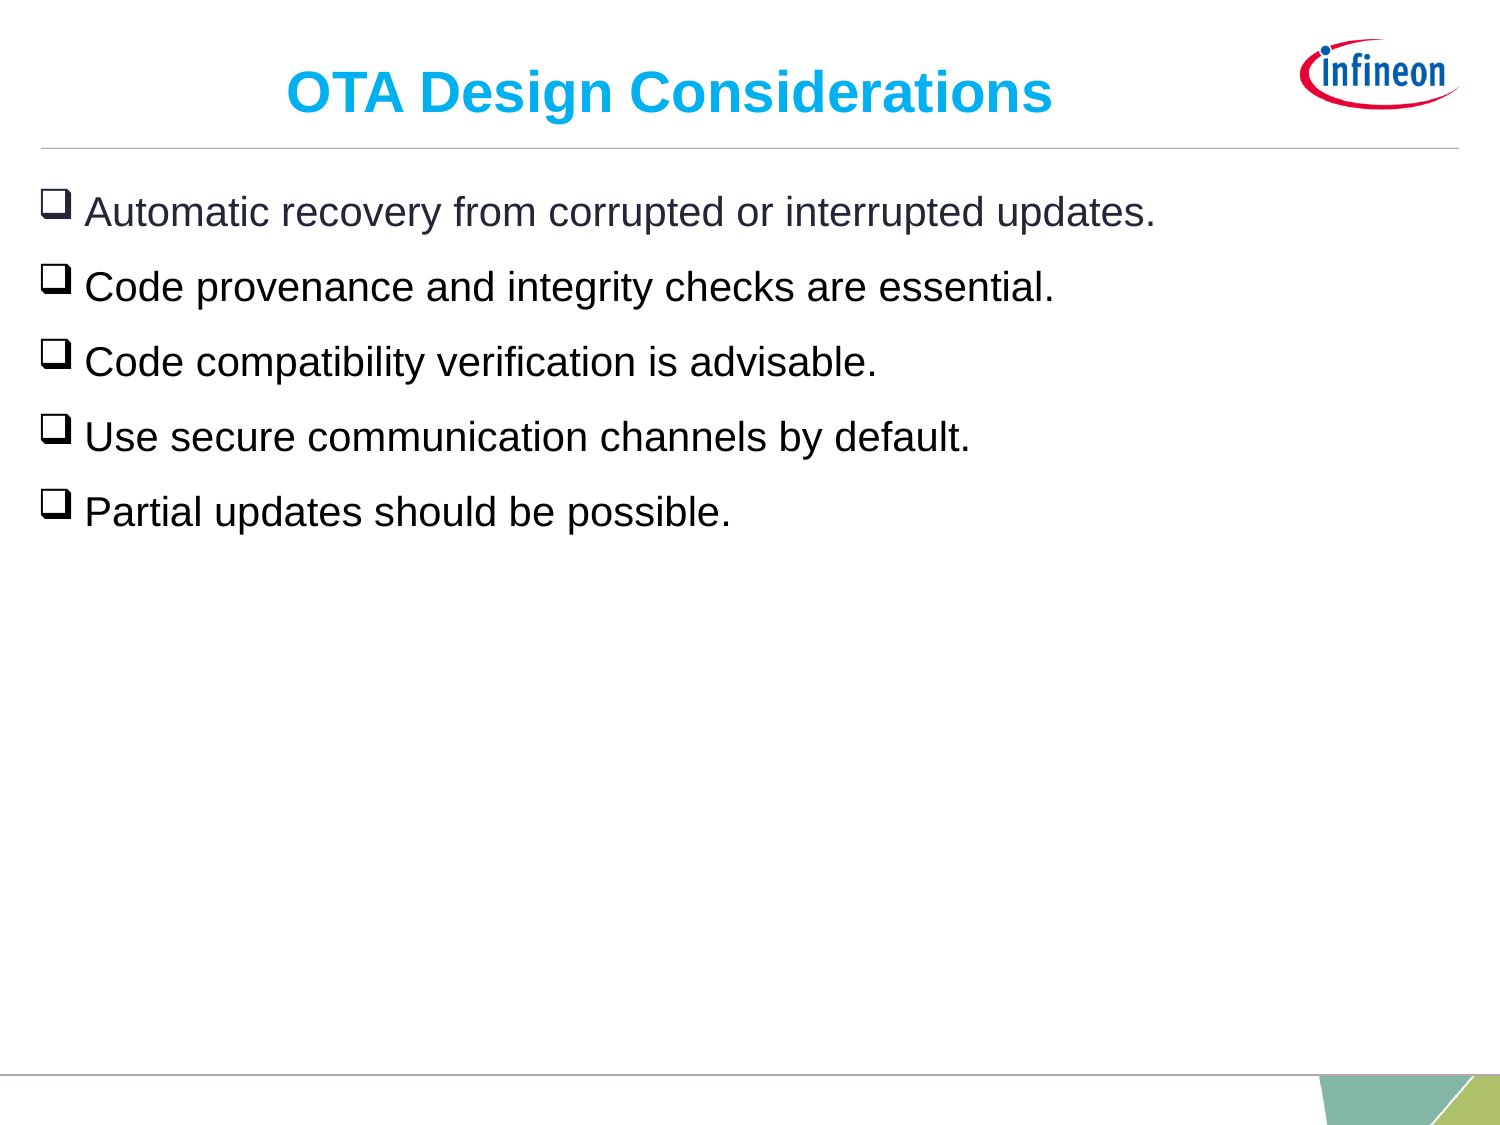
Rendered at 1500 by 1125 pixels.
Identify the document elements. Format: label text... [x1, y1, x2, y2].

picture [0, 0, 1500, 149]
title OTA Design Considerations [63, 37, 1279, 127]
text_box Automatic recovery from corrupted or interrupted updates. Code provenance and integrity checks are essential. Code compatibility verification is advisable. Use secure communication channels by default. Partial updates should be possible. [37, 159, 1425, 535]
picture [0, 1074, 1500, 1125]
